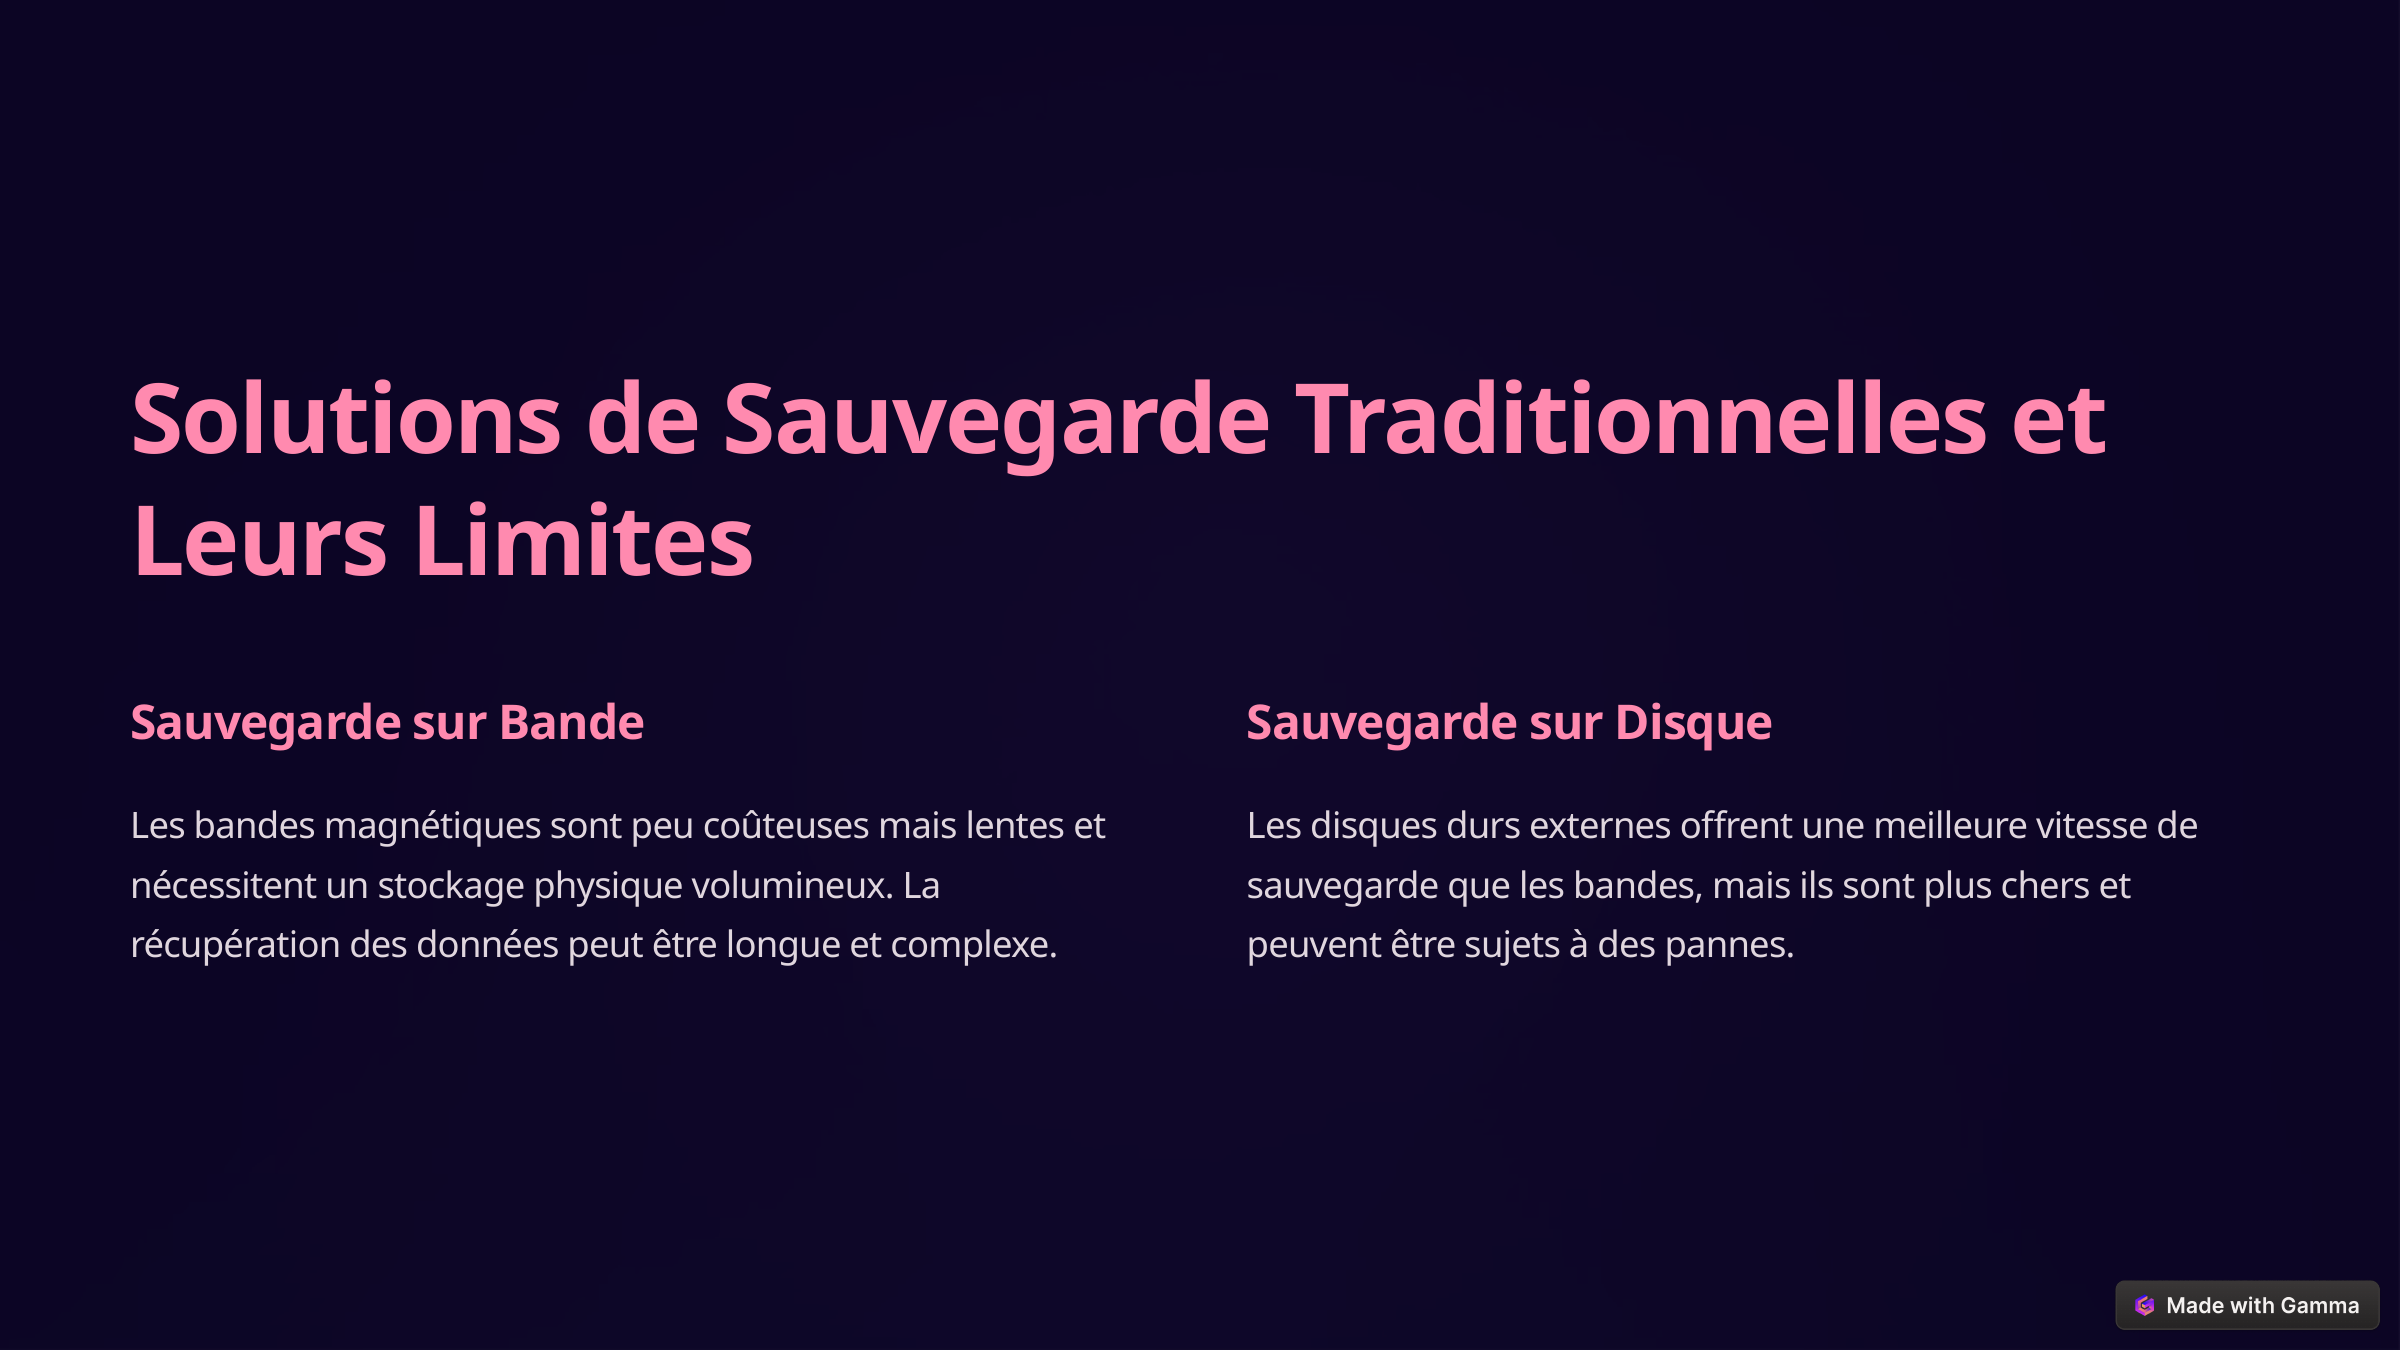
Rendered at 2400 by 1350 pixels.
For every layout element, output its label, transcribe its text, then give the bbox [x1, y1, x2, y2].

picture [2106, 1271, 2389, 1339]
text_box Sauvegarde sur Bande [130, 688, 619, 750]
text_box Les bandes magnétiques sont peu coûteuses mais lentes et nécessitent un stockage physique volumineux. La récupération des données peut être longue et complexe. [130, 786, 1155, 966]
text_box Les disques durs externes offrent une meilleure vitesse de sauvegarde que les bandes, mais ils sont plus chers et peuvent être sujets à des pannes. [1246, 786, 2271, 966]
text_box Sauvegarde sur Disque [1246, 688, 1735, 750]
text_box Solutions de Sauvegarde Traditionnelles et Leurs Limites [130, 351, 2270, 596]
